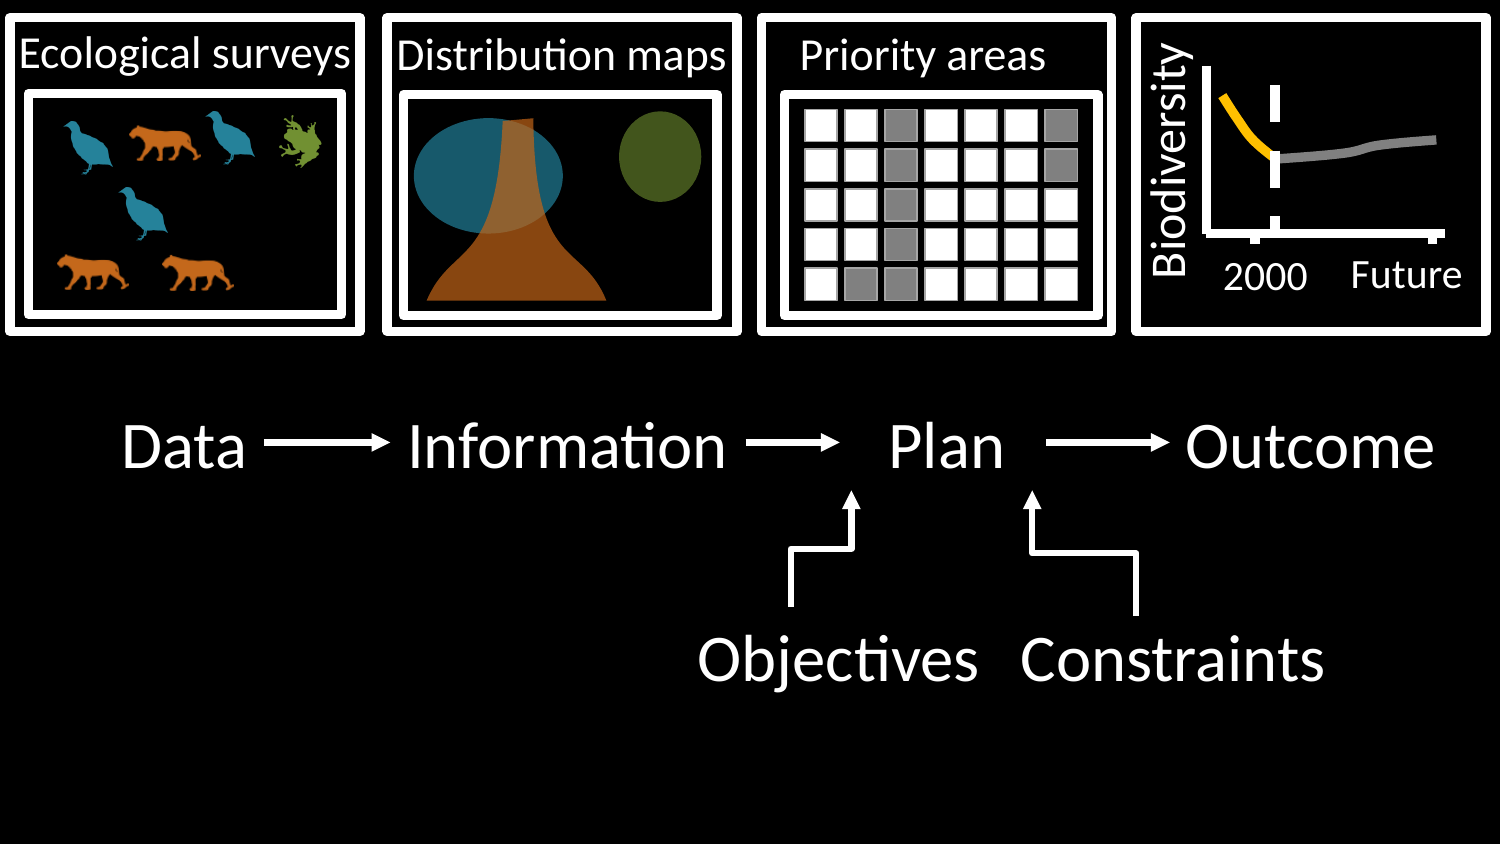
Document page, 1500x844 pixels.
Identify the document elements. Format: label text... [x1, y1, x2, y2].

text_box Constraints [1005, 606, 1341, 702]
text_box [424, 116, 609, 303]
picture [129, 89, 256, 165]
text_box Biodiversity [1127, 24, 1134, 294]
picture [59, 121, 114, 175]
text_box [536, 129, 565, 214]
text_box [1280, 137, 1437, 161]
text_box Outcome [1171, 394, 1452, 490]
text_box [385, 88, 739, 333]
text_box [411, 116, 508, 235]
text_box [8, 16, 362, 333]
text_box [760, 16, 1114, 333]
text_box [804, 109, 1078, 301]
text_box [1134, 16, 1488, 333]
text_box [402, 93, 719, 318]
text_box [616, 109, 704, 205]
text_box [1021, 501, 1148, 606]
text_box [762, 518, 880, 580]
text_box Ecological surveys [3, 15, 367, 85]
picture [273, 115, 326, 168]
text_box Data [107, 394, 263, 490]
text_box Information [392, 394, 744, 490]
text_box Objectives [682, 606, 996, 702]
text_box Distribution maps [381, 17, 742, 88]
text_box Plan [873, 394, 1021, 490]
text_box [783, 93, 1100, 318]
picture [57, 186, 234, 291]
text_box Priority areas [784, 17, 1062, 88]
